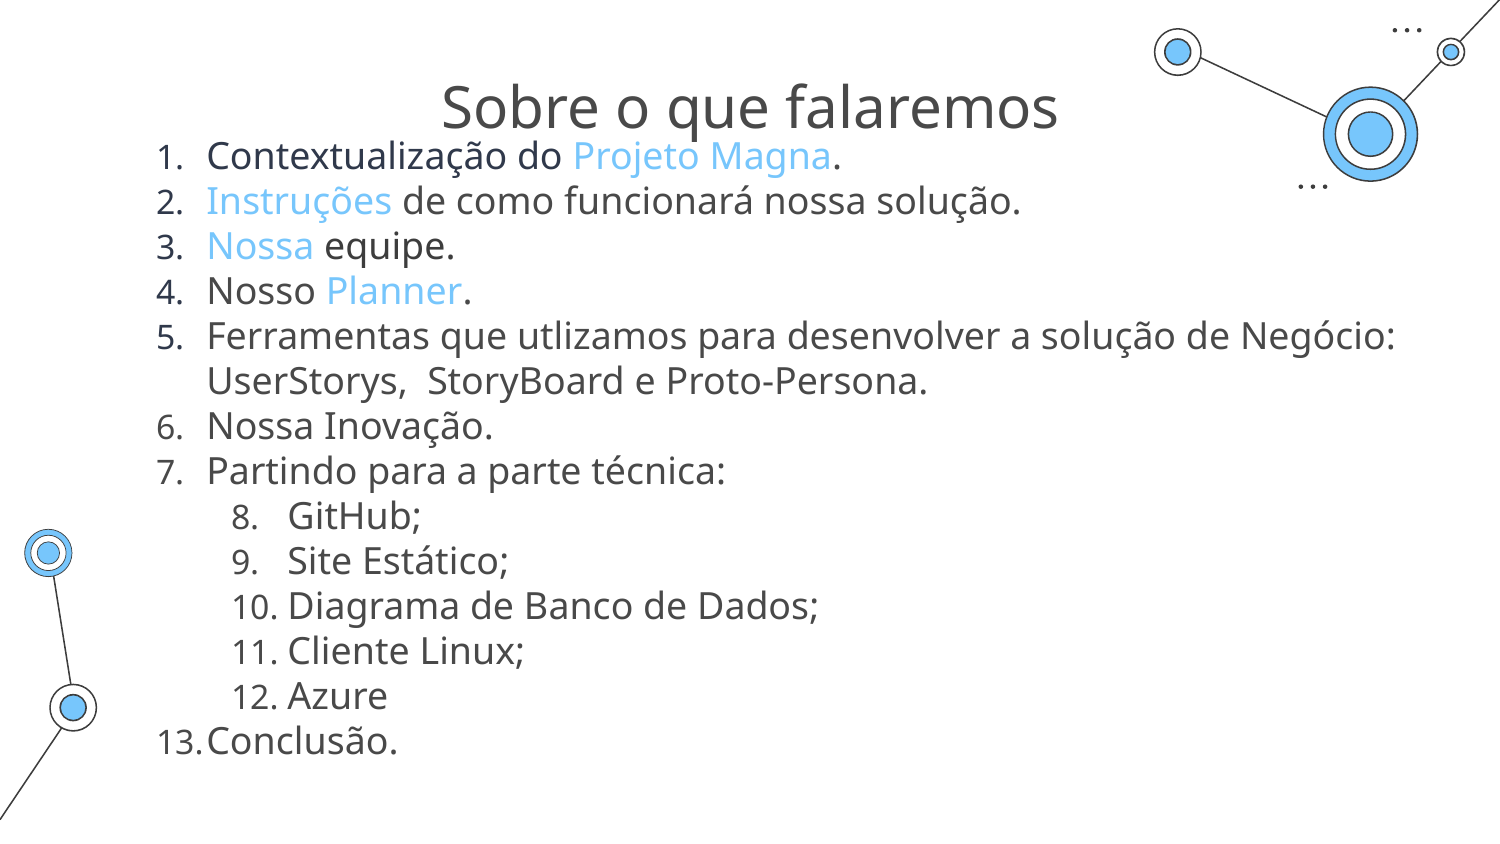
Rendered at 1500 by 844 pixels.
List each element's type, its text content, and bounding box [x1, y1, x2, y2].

list Contextualização do Projeto Magna. Instruções de como funcionará nossa solução. Nossa equipe. Nosso Planner. Ferramentas que utlizamos para desenvolver a solução de Negócio: UserStorys, StoryBoard e Proto-Persona. Nossa Inovação. Partindo para a parte técnica: GitHub; Site Estático; Diagrama de Banco de Dados; Cliente Linux; Azure Conclusão. [116, 150, 1426, 789]
title Sobre o que falaremos [415, 55, 1086, 150]
